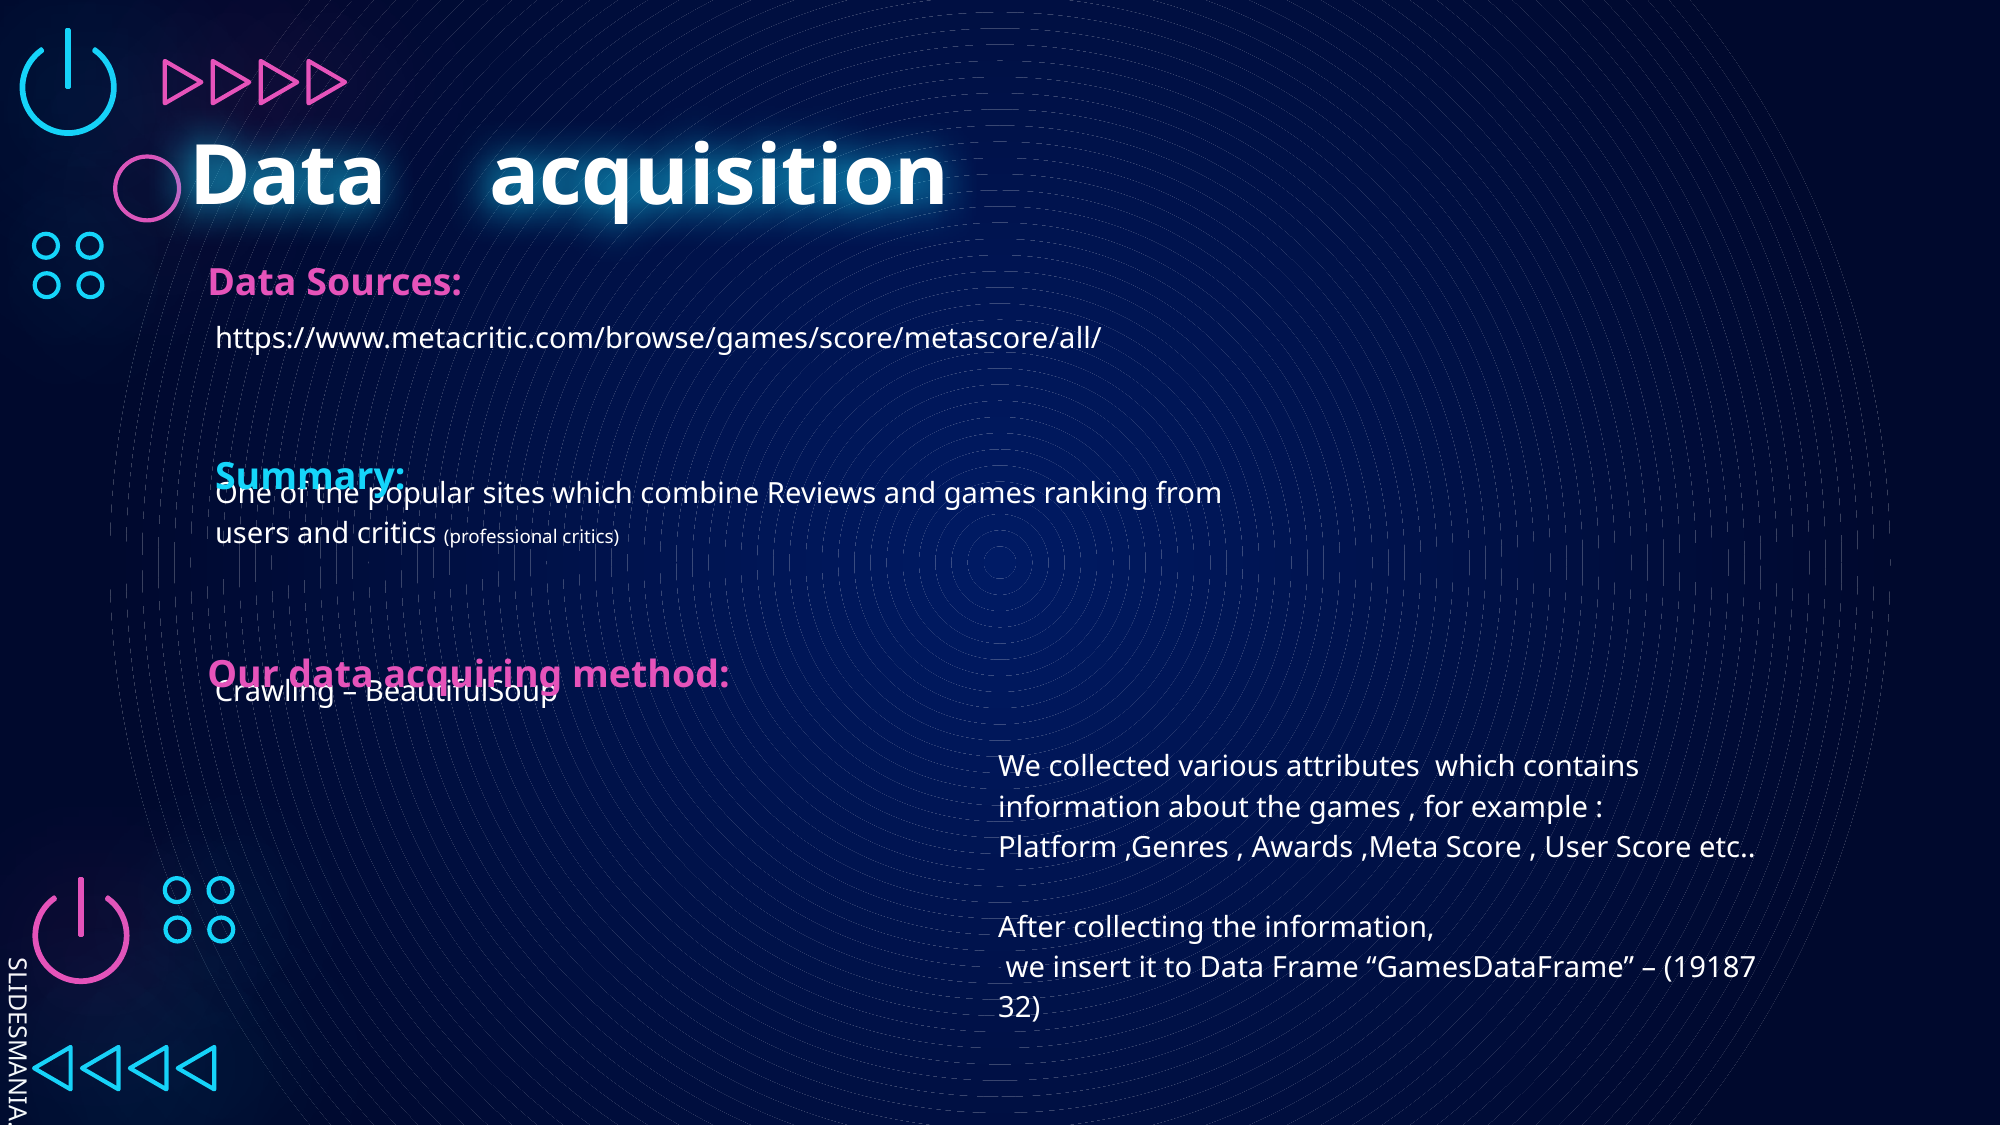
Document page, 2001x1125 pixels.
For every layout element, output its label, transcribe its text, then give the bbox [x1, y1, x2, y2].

list Crawling – BeautifulSoup [194, 647, 1652, 799]
title Data acquisition [169, 101, 1677, 227]
list One of the popular sites which combine Reviews and games ranking from users and critics (professional critics) [194, 449, 1652, 601]
subtitle Summary: [194, 425, 484, 525]
subtitle Data Sources: [187, 231, 1644, 331]
picture [373, 95, 1657, 101]
picture [218, 227, 1665, 235]
list https://www.metacritic.com/browse/games/score/metascore/all/ [194, 294, 1652, 377]
subtitle Our data acquiring method: [187, 623, 1644, 724]
